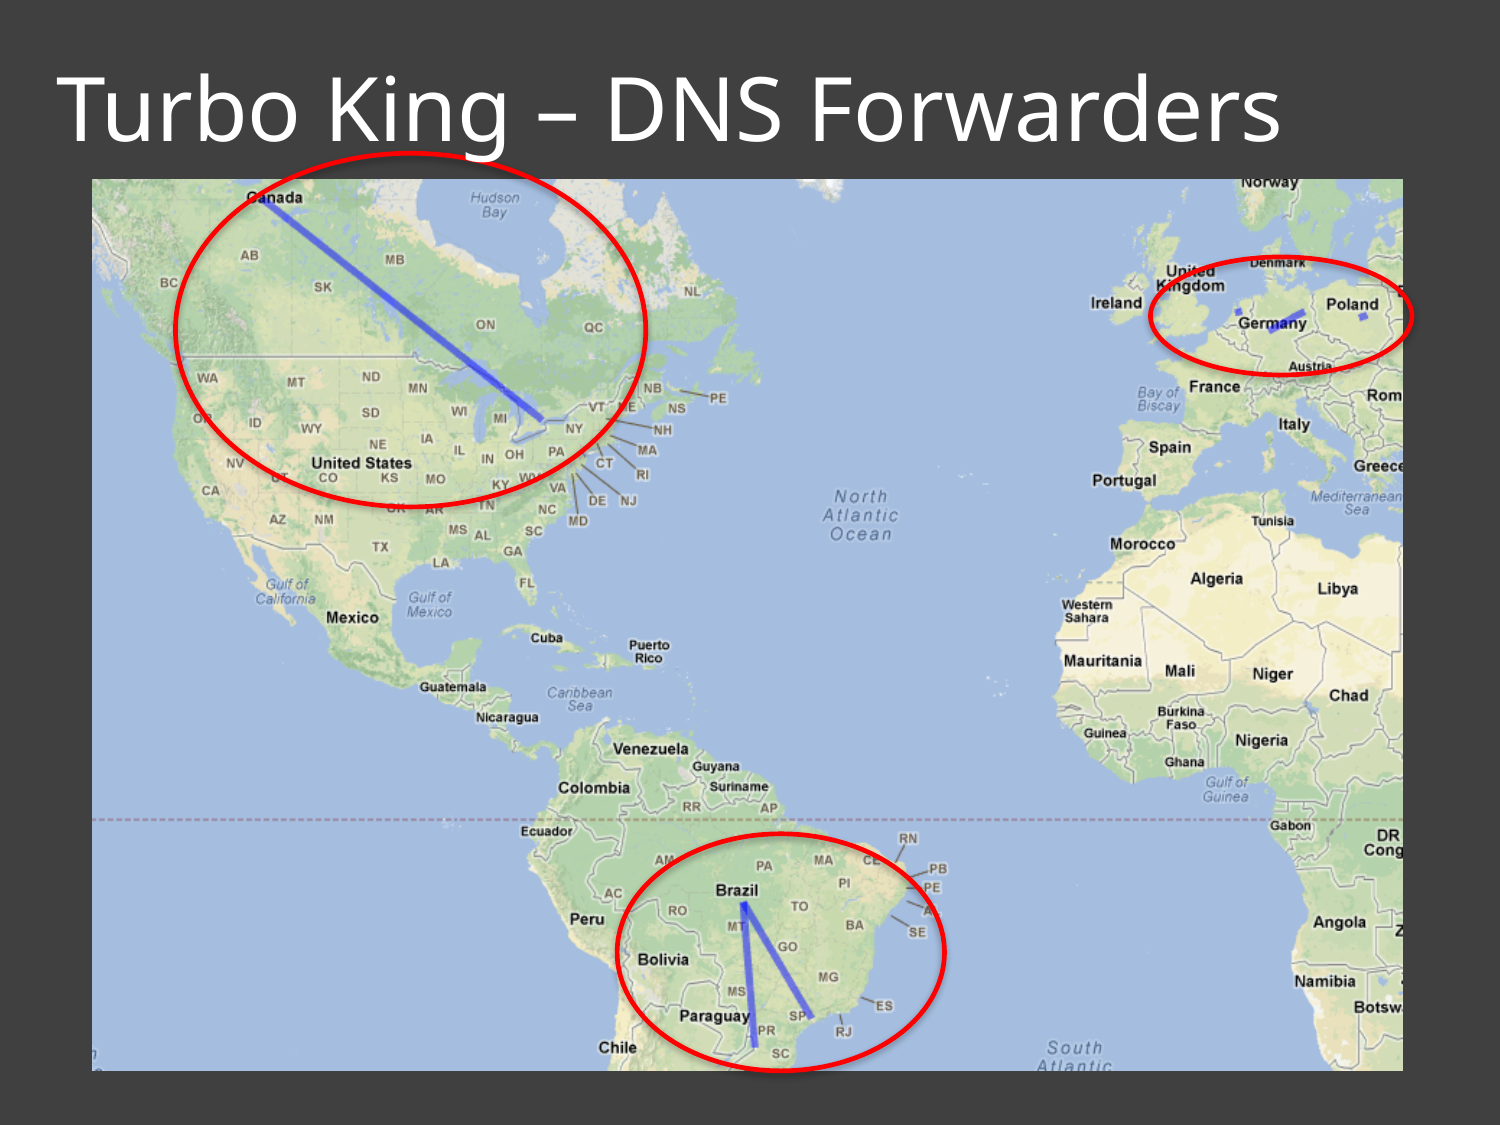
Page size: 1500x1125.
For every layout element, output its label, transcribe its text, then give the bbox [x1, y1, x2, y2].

picture [92, 178, 1403, 1072]
text_box [1409, 301, 1413, 331]
text_box [290, 168, 531, 177]
text_box Turbo King – DNS Forwarders [41, 45, 1500, 168]
